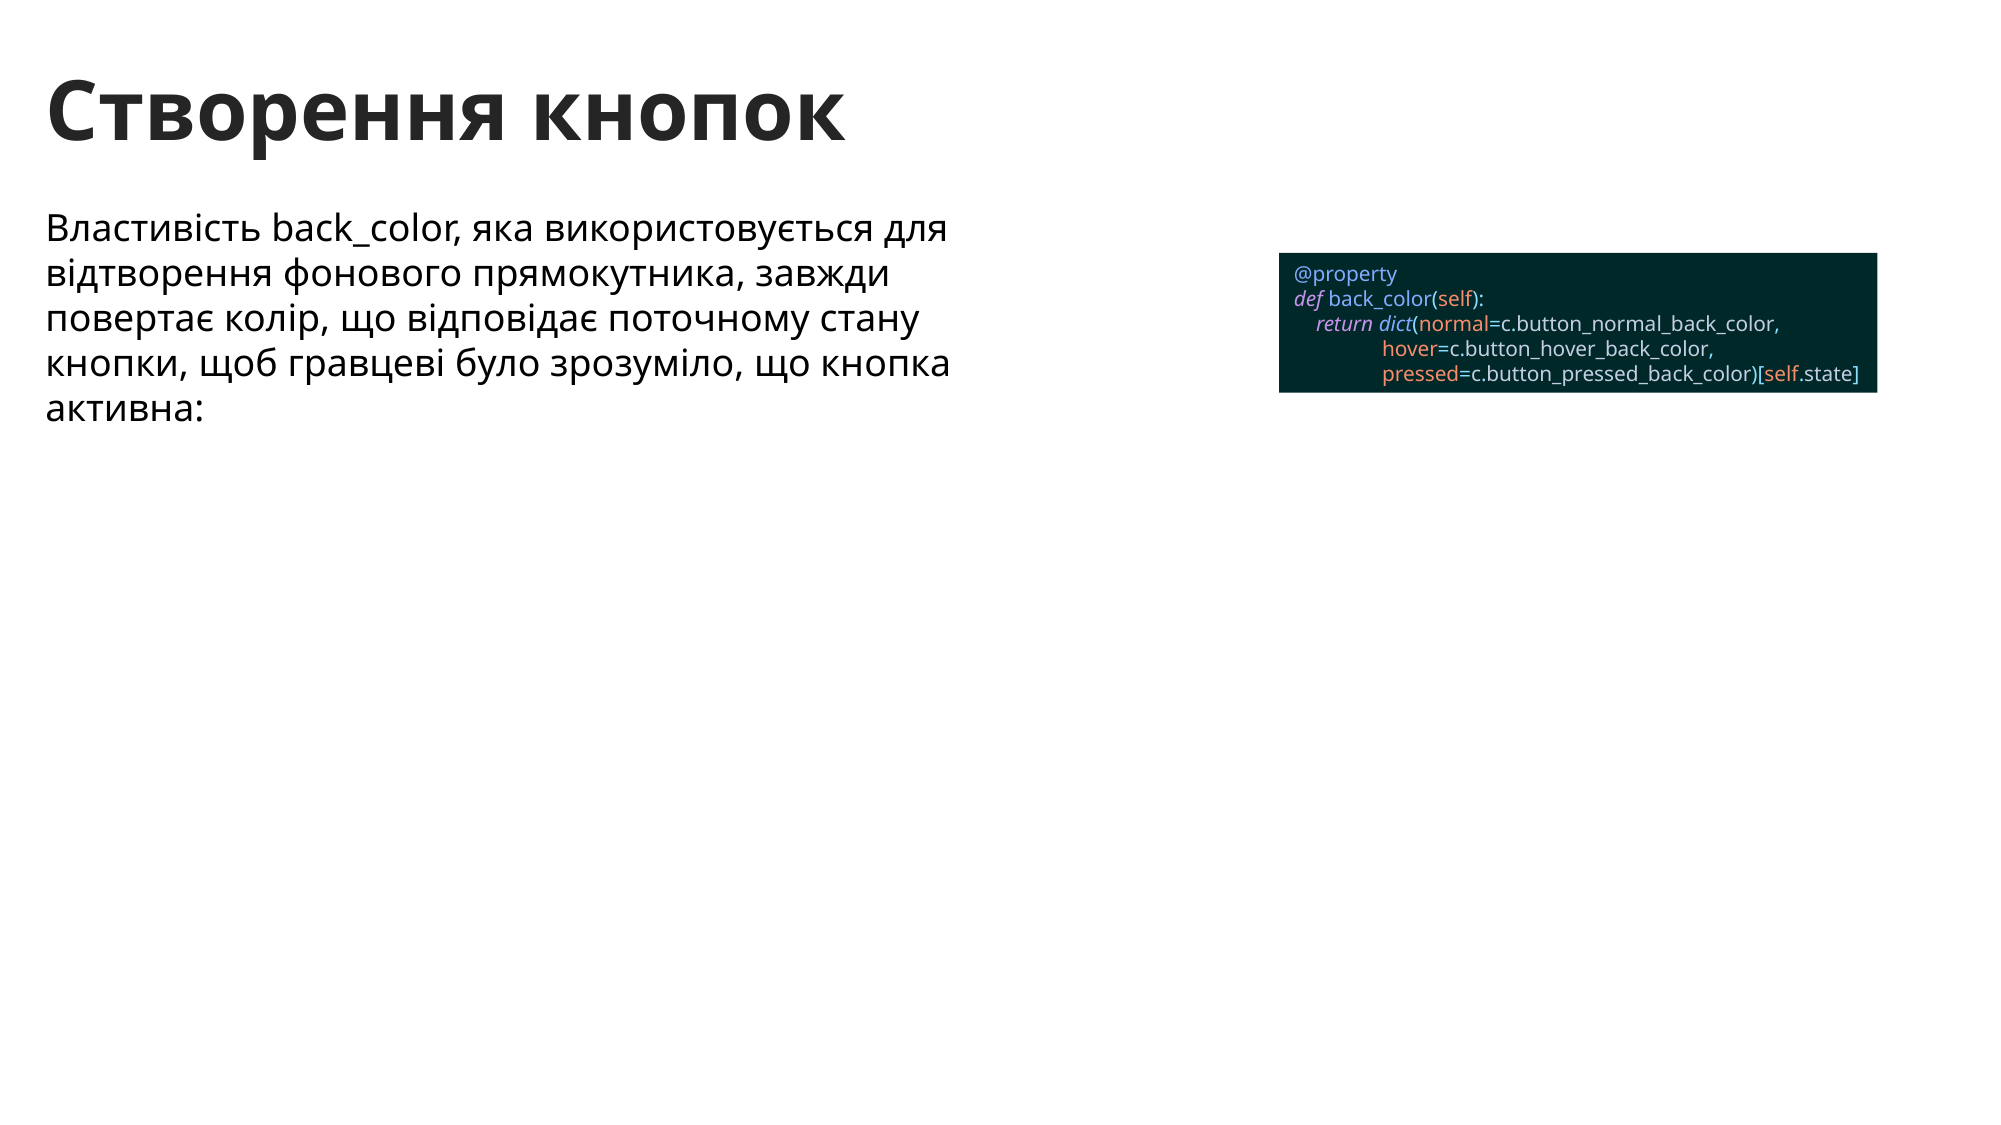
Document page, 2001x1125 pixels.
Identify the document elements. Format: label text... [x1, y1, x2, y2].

text_box Властивість back_color, яка використовується для відтворення фонового прямокутника, завжди повертає колір, що відповідає поточному стану кнопки, щоб гравцеві було зрозуміло, що кнопка активна: [30, 365, 1031, 437]
text_box Створення кнопок [30, 50, 1031, 365]
text_box @property def back_color(self): return dict(normal=c.button_normal_back_color, hover=c.button_hover_back_color, pressed=c.button_pressed_back_color)[self.state] [1279, 252, 1878, 393]
